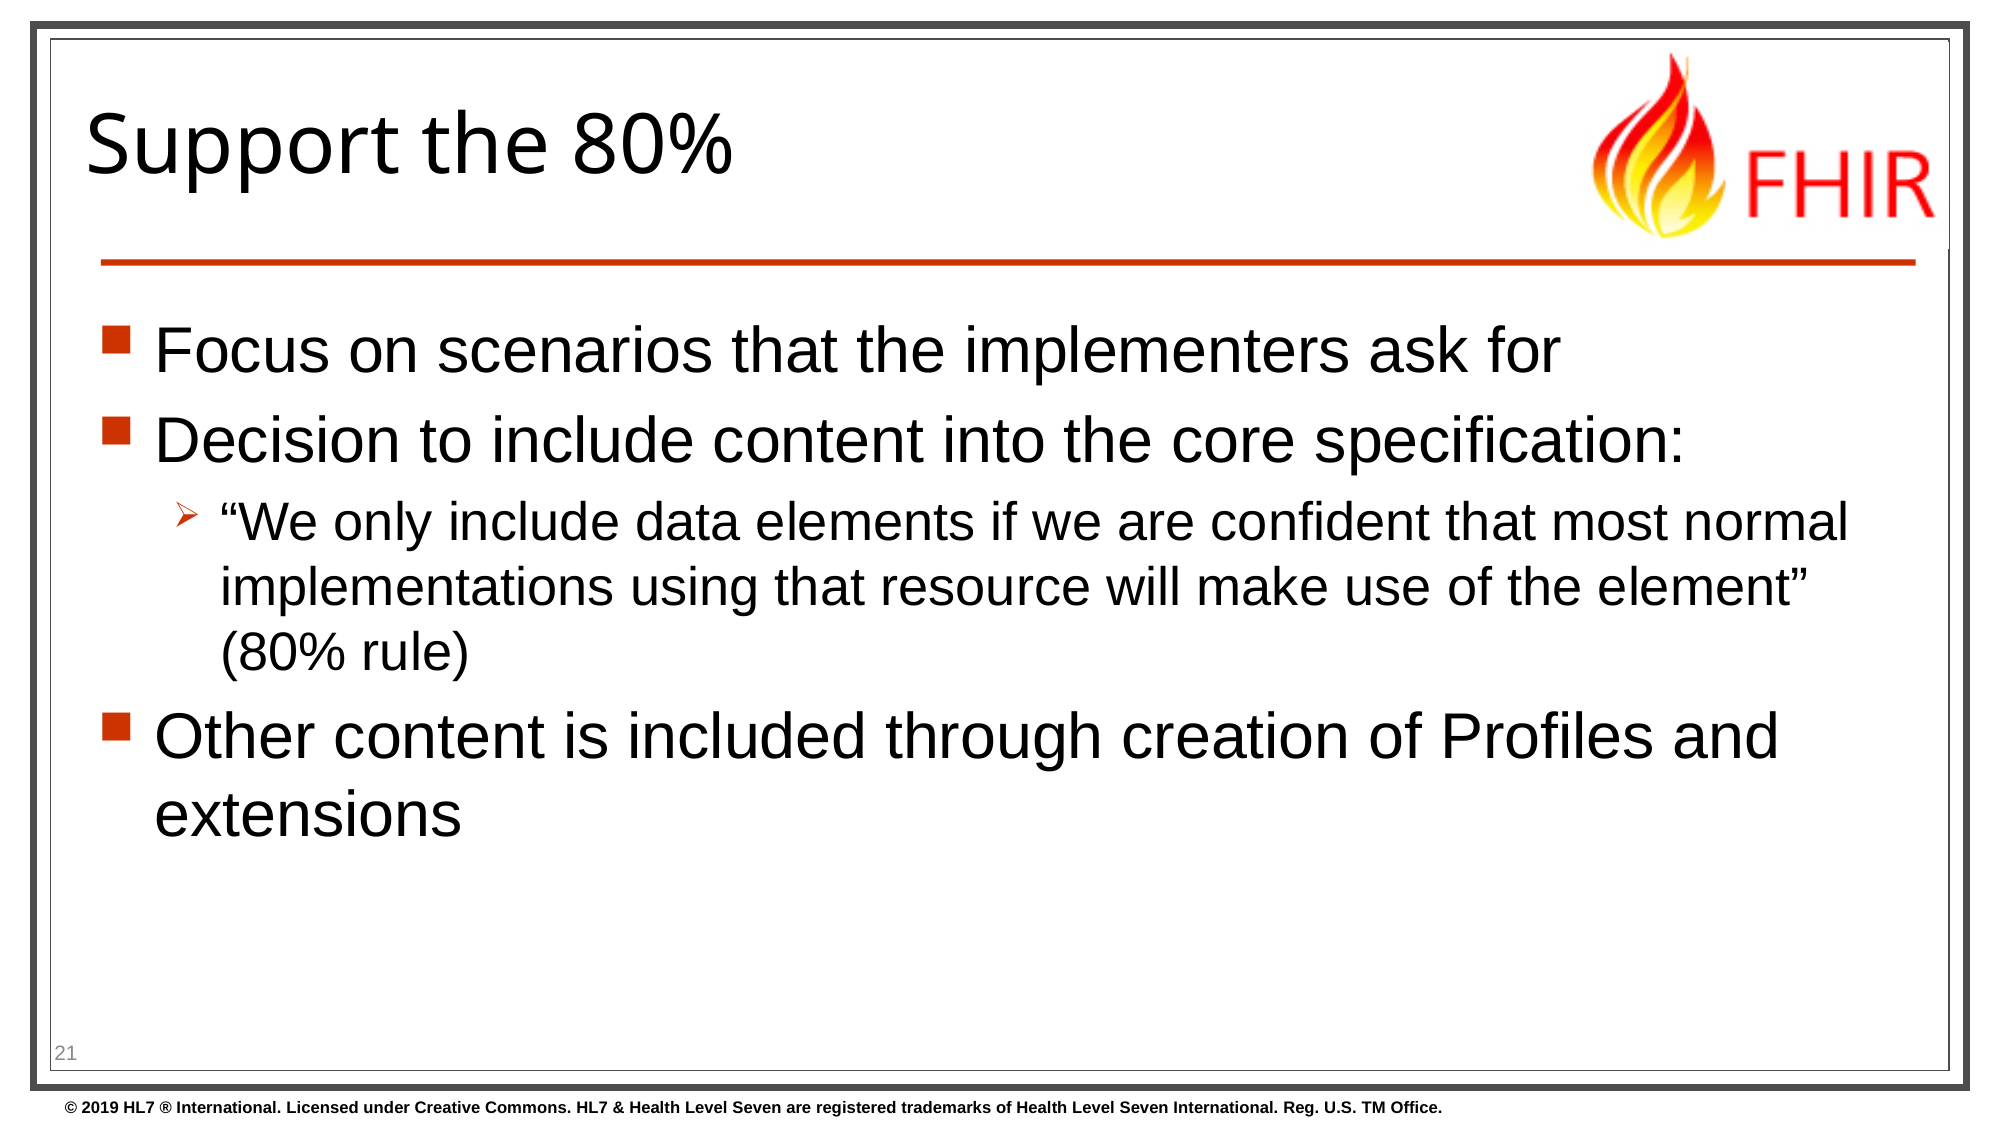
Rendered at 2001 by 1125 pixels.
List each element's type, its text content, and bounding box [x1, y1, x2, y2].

list Focus on scenarios that the implementers ask for Decision to include content into the core specification: “We only include data elements if we are confident that most normal implementations using that resource will make use of the element” (80% rule) Other content is included through creation of Profiles and extensions [83, 299, 1917, 1035]
title Support the 80% [70, 54, 1504, 244]
slide_number 21 [39, 1034, 197, 1071]
picture [1578, 42, 1949, 249]
